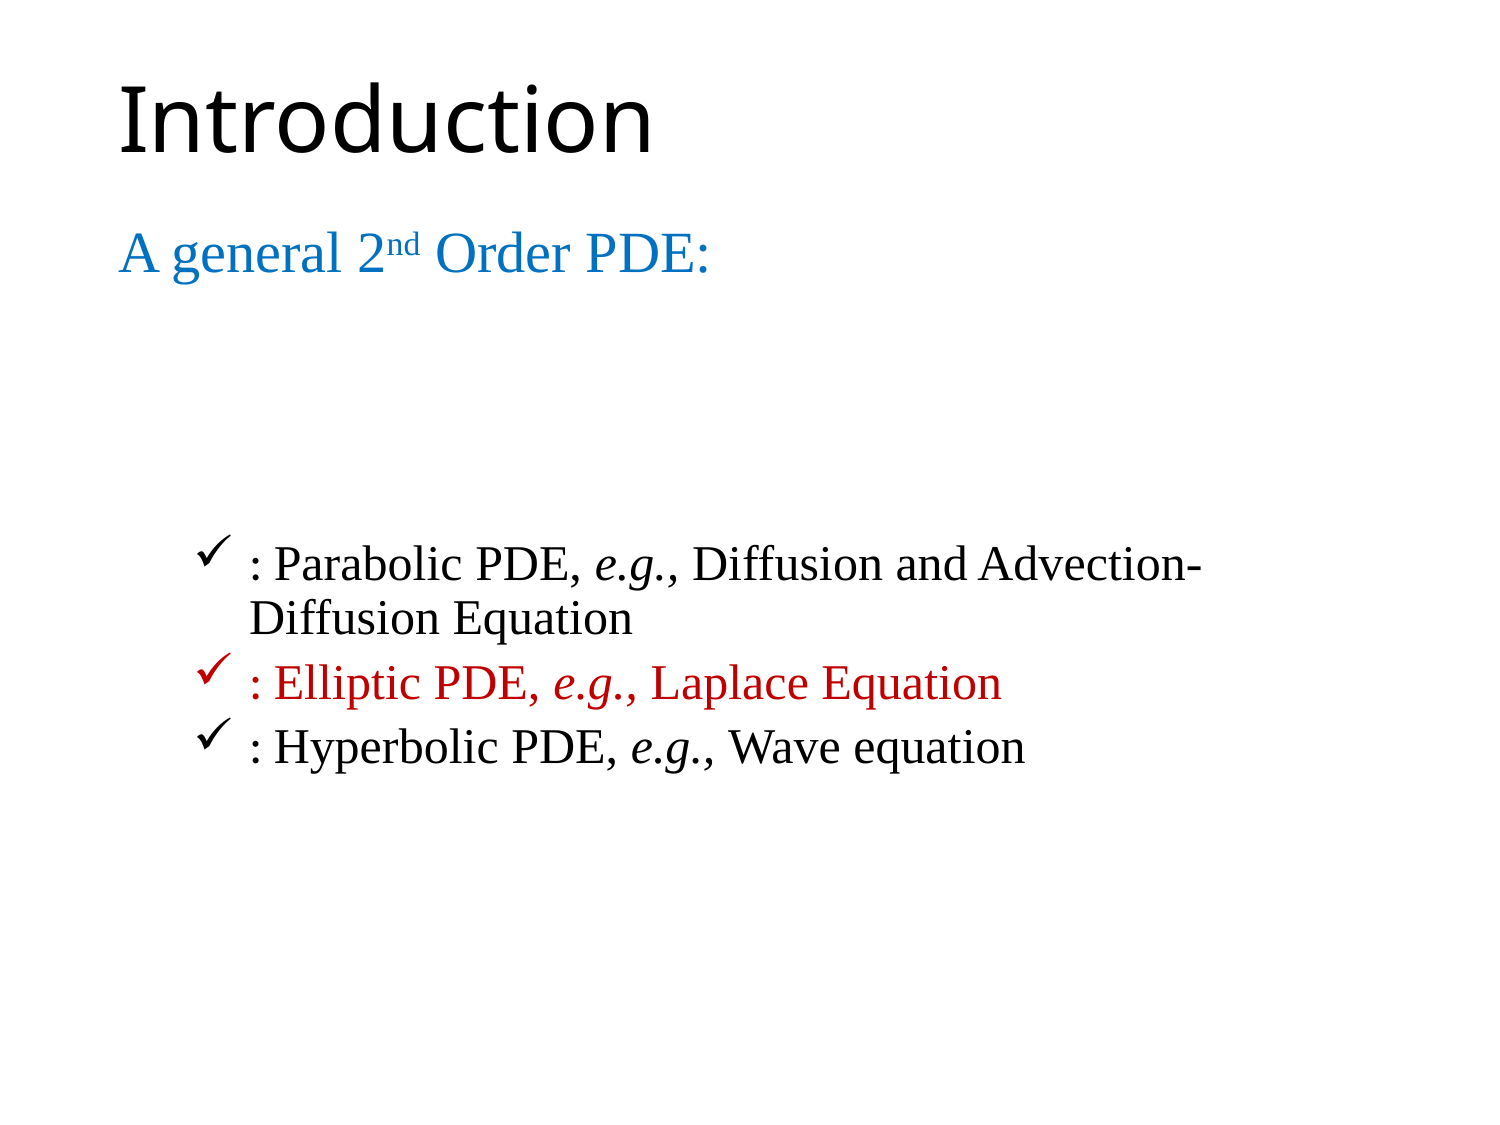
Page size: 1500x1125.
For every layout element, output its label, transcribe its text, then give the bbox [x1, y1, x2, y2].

title Introduction [103, 59, 1397, 186]
